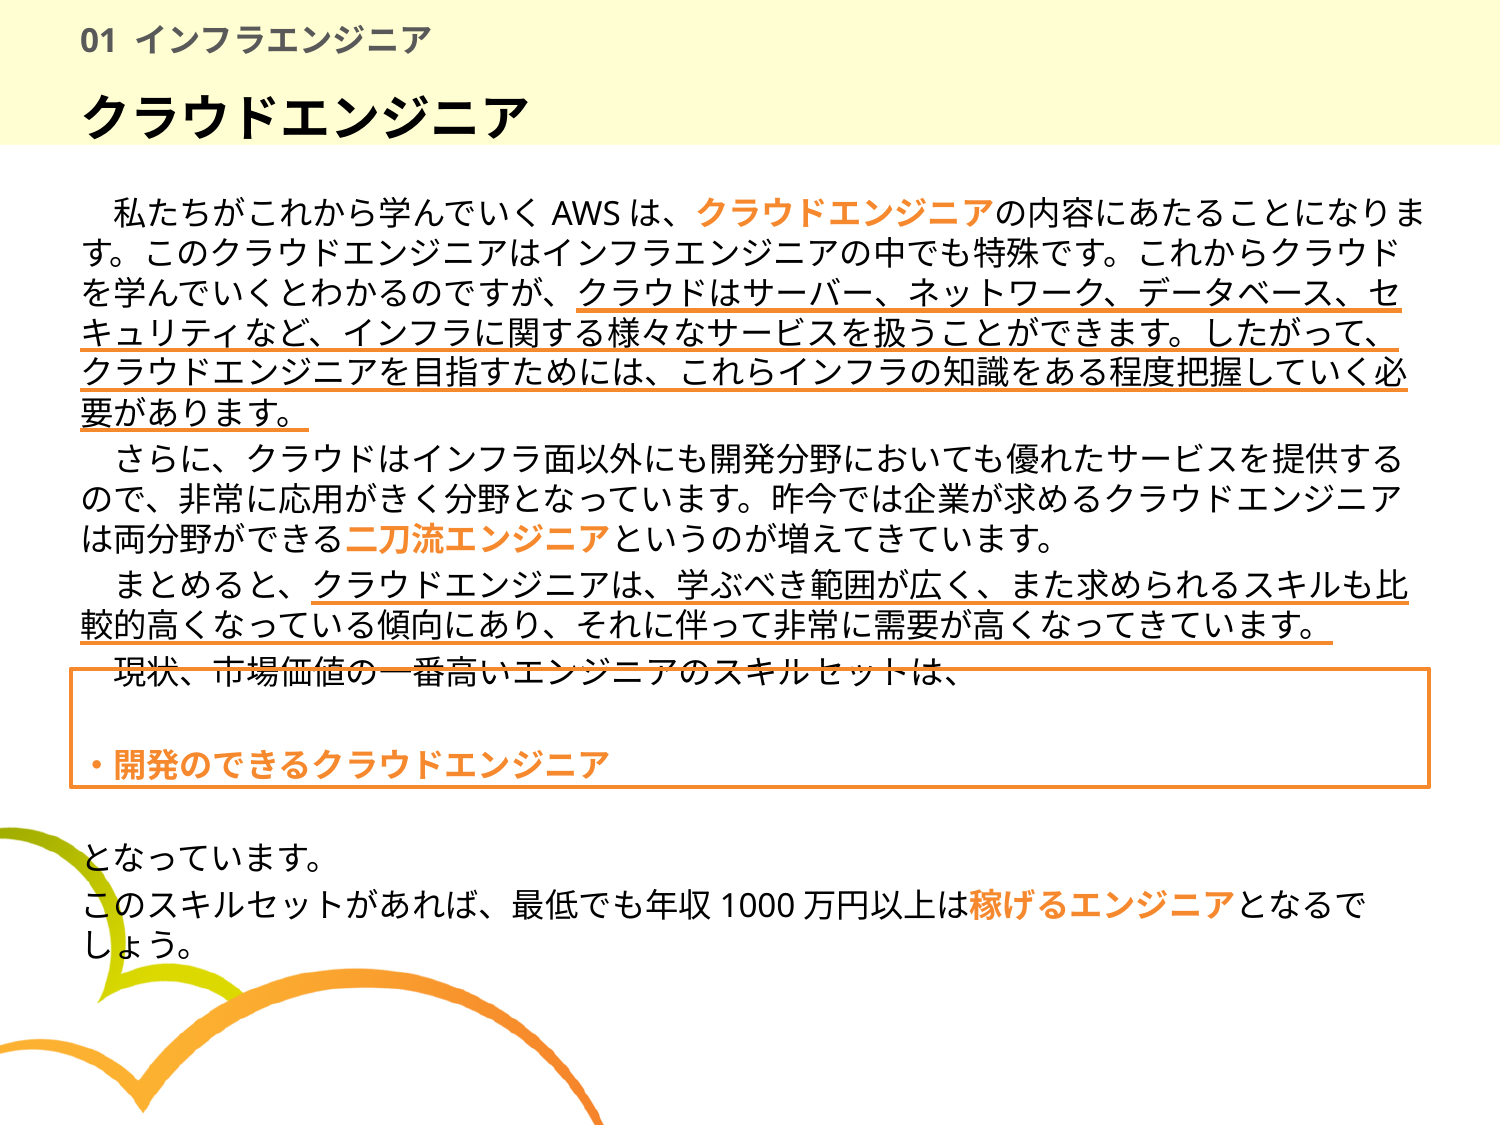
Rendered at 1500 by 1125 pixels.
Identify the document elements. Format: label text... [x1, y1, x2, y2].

list 私たちがこれから学んでいくAWSは、クラウドエンジニアの内容にあたることになります。このクラウドエンジニアはインフラエンジニアの中でも特殊です。これからクラウドを学んでいくとわかるのですが、クラウドはサーバー、ネットワーク、データベース、セキュリティなど、インフラに関する様々なサービスを扱うことができます。したがって、クラウドエンジニアを目指すためには、これらインフラの知識をある程度把握していく必要があります。 さらに、クラウドはインフラ面以外にも開発分野においても優れたサービスを提供するので、非常に応用がきく分野となっています。昨今では企業が求めるクラウドエンジニアは両分野ができる二刀流エンジニアというのが増えてきています。 まとめると、クラウドエンジニアは、学ぶべき範囲が広く、また求められるスキルも比較的高くなっている傾向にあり、それに伴って非常に需要が高くなってきています。 現状、市場価値の一番高いエンジニアのスキルセットは、 ・開発のできるクラウドエンジニア となっています。 このスキルセットがあれば、最低でも年収1000万円以上は稼げるエンジニアとなるでしょう。 [64, 184, 1444, 986]
text_box クラウドエンジニア [64, 68, 1322, 164]
title 01 インフラエンジニア [64, 0, 502, 68]
picture [0, 0, 1500, 1125]
text_box [69, 667, 1431, 789]
